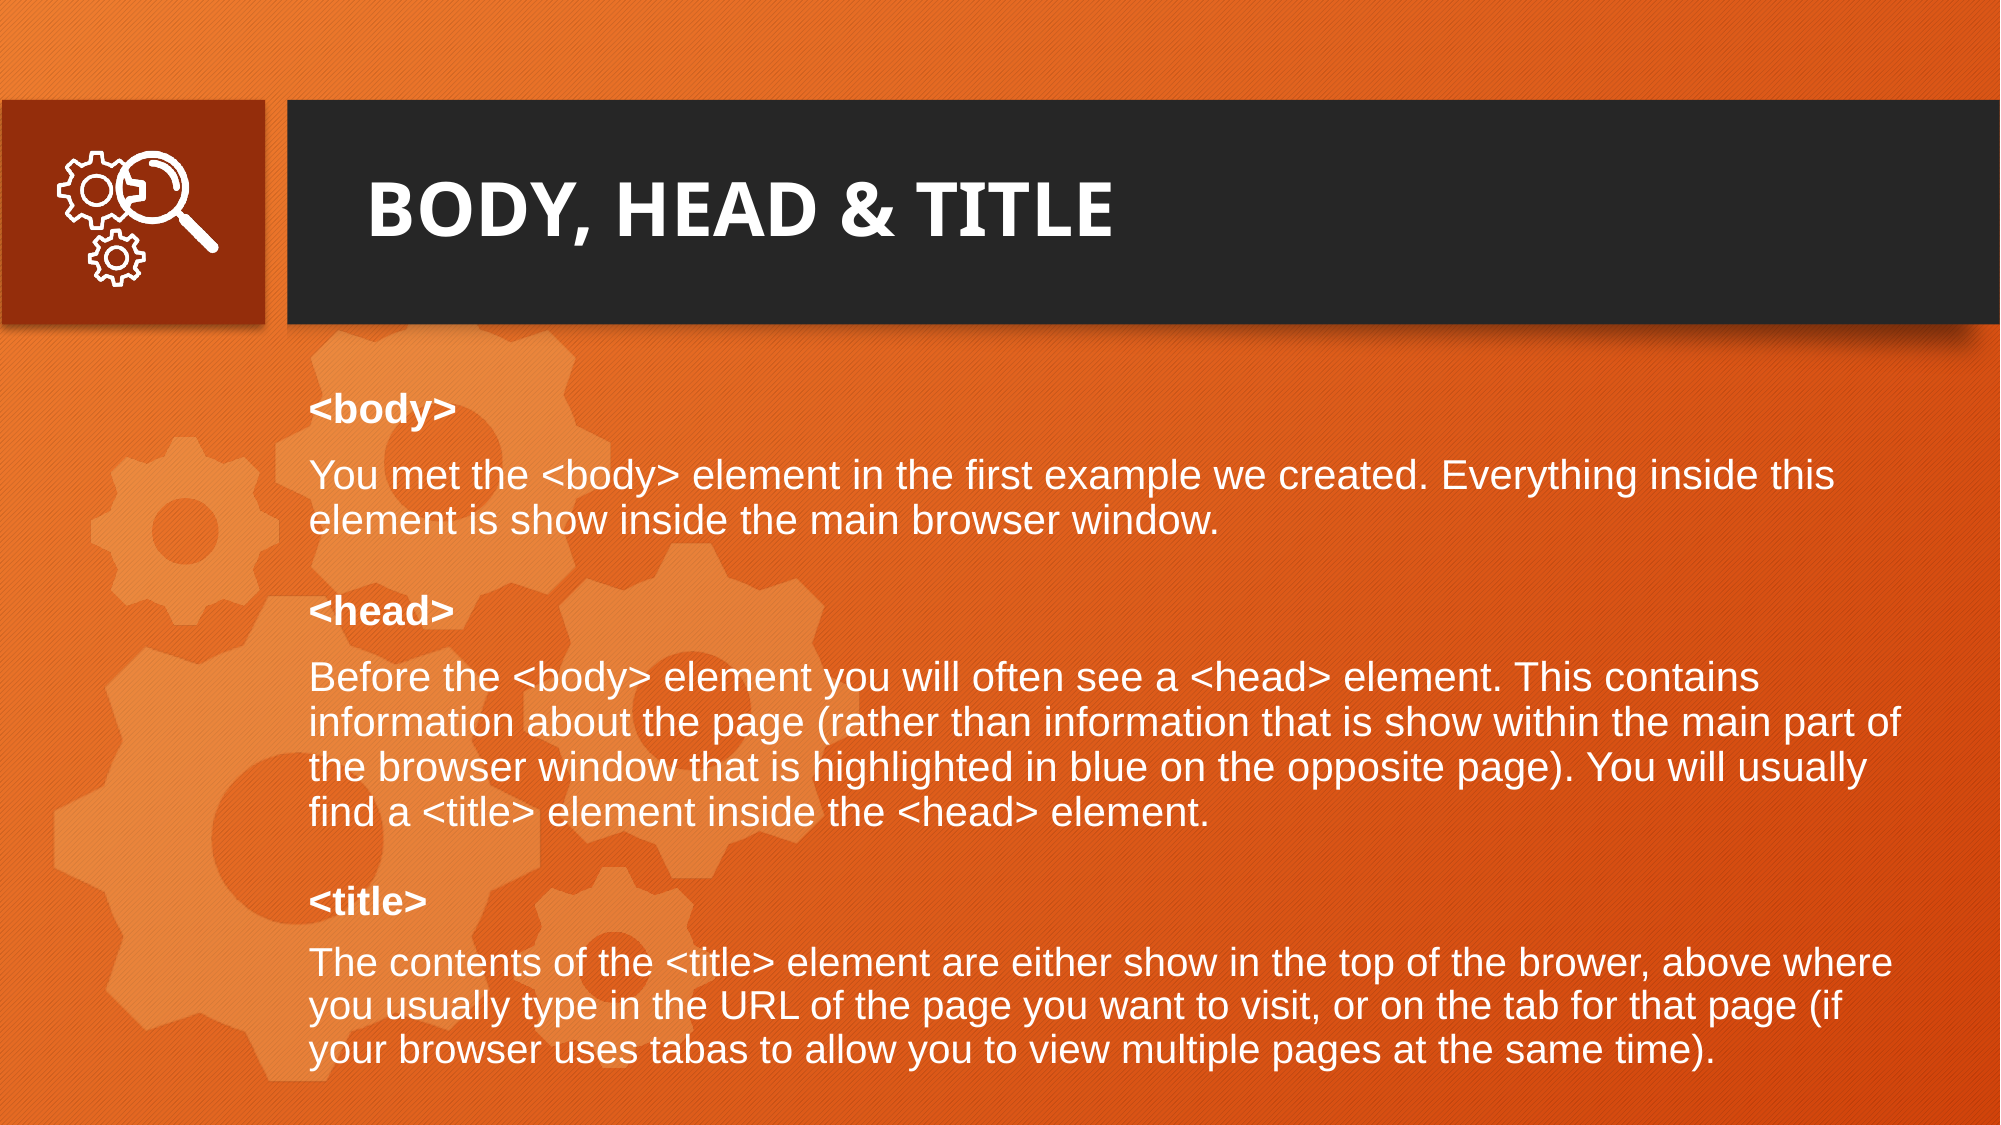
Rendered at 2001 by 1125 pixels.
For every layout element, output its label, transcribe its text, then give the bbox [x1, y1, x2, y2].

title BODY, HEAD & TITLE [350, 123, 1965, 301]
list <body> You met the <body> element in the first example we created. Everything inside this element is show inside the main browser window. [293, 379, 1938, 581]
picture [11, 100, 2000, 1109]
text_box <head> Before the <body> element you will often see a <head> element. This contains information about the page (rather than information that is show within the main part of the browser window that is highlighted in blue on the opposite page). You will usually find a <title> element inside the <head> element. [293, 581, 1938, 789]
text_box <title> The contents of the <title> element are either show in the top of the brower, above where you usually type in the URL of the page you want to visit, or on the tab for that page (if your browser uses tabas to allow you to view multiple pages at the same time). [293, 873, 1938, 1081]
